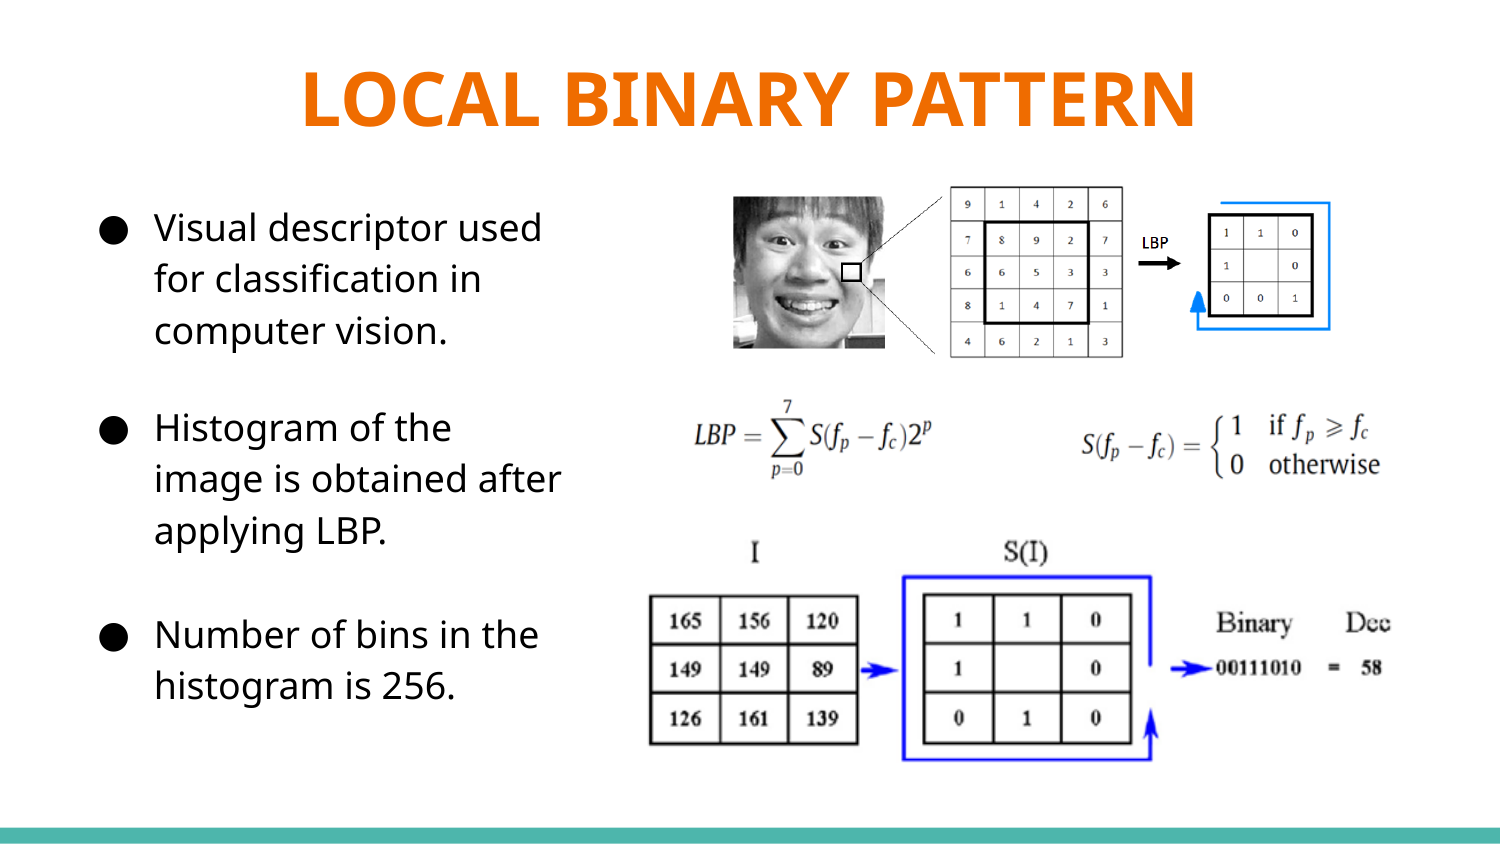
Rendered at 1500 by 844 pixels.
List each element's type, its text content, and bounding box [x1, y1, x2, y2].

picture [733, 172, 1343, 373]
title LOCAL BINARY PATTERN [51, 36, 1449, 155]
picture [1071, 396, 1390, 492]
picture [670, 396, 956, 492]
list Visual descriptor used for classification in computer vision. Histogram of the image is obtained after applying LBP. Number of bins in the histogram is 256. [63, 181, 581, 775]
picture [620, 502, 1430, 776]
